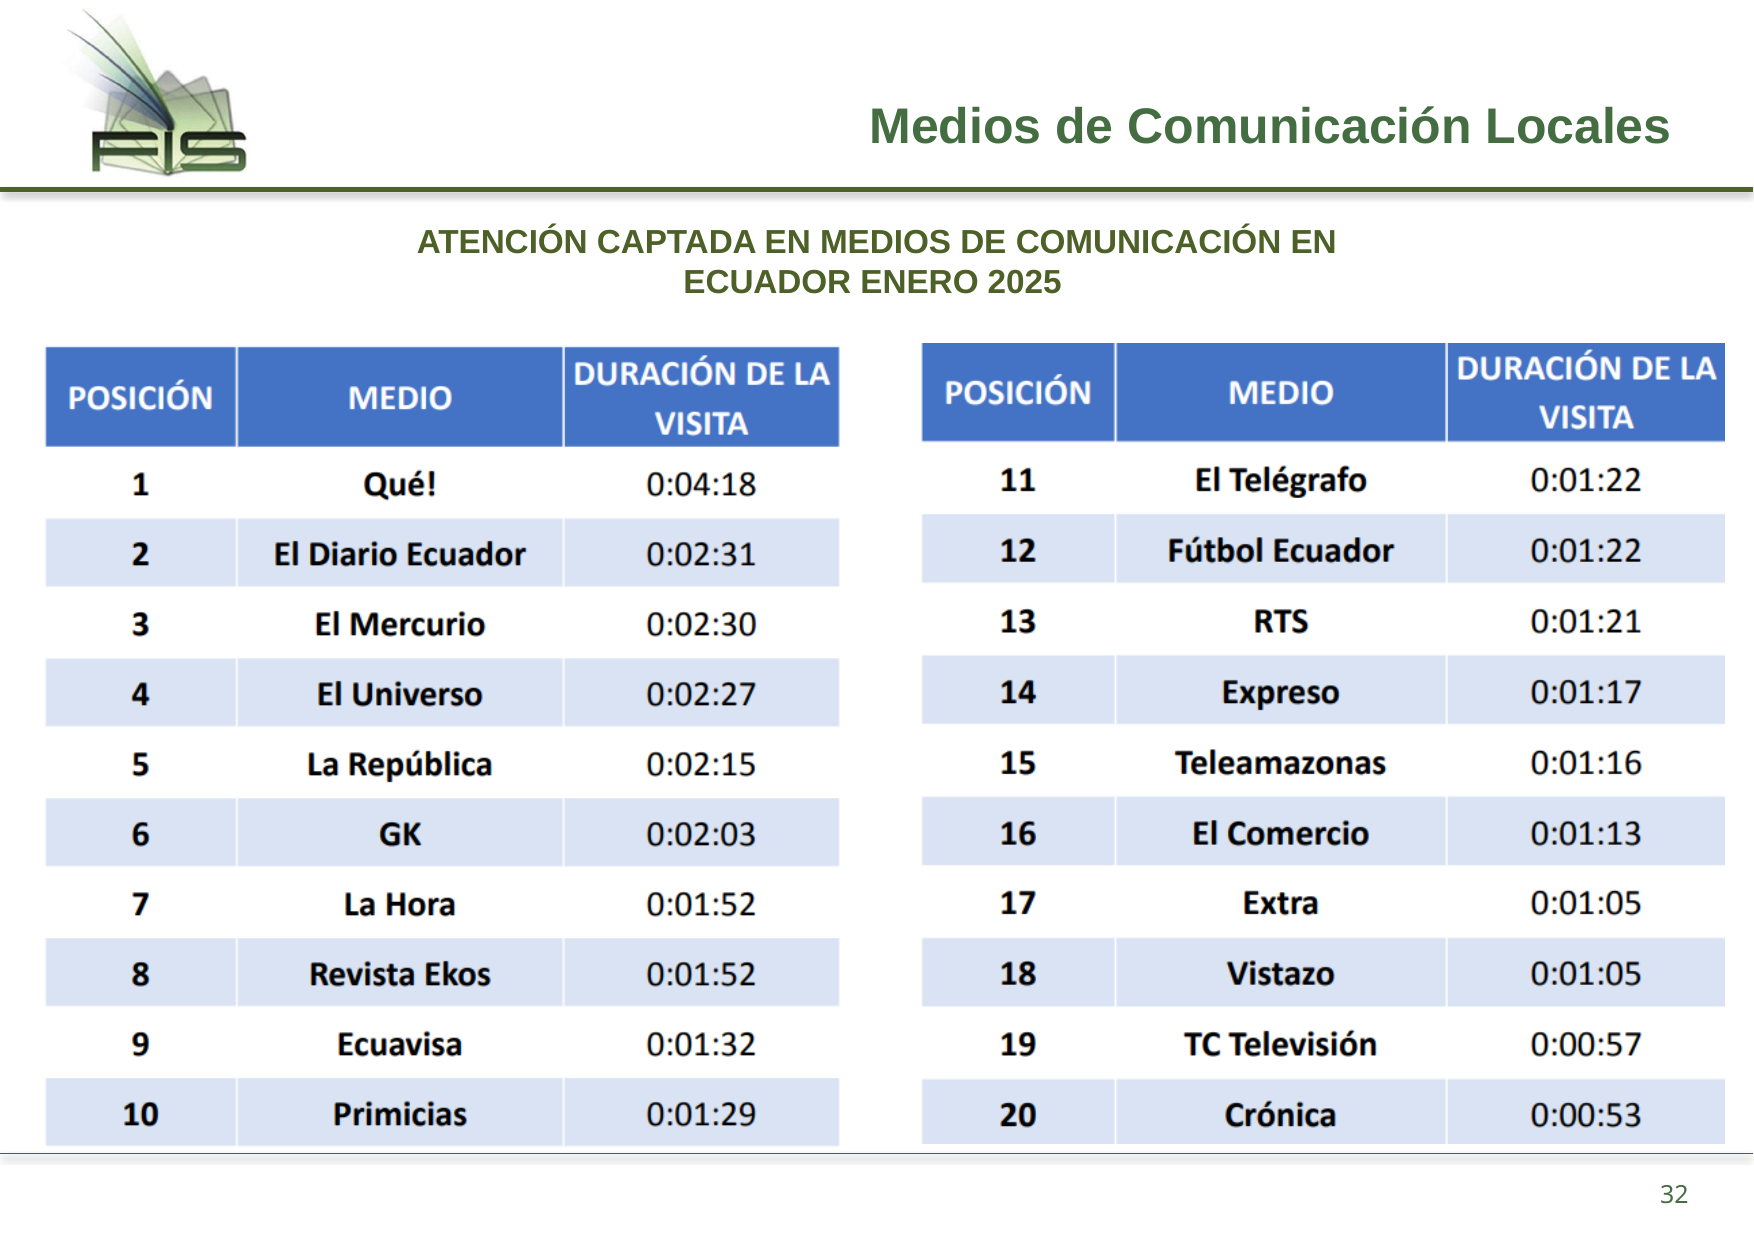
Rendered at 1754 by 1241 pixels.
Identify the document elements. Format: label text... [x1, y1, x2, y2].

text_box Medios de Comunicación Locales [806, 86, 1735, 162]
picture [37, 341, 842, 1147]
picture [920, 343, 1725, 1144]
text_box ATENCIÓN CAPTADA EN MEDIOS DE COMUNICACIÓN EN ECUADOR ENERO 2025 [332, 213, 1422, 308]
picture [61, 8, 250, 178]
slide_number 32 [1296, 1162, 1706, 1229]
